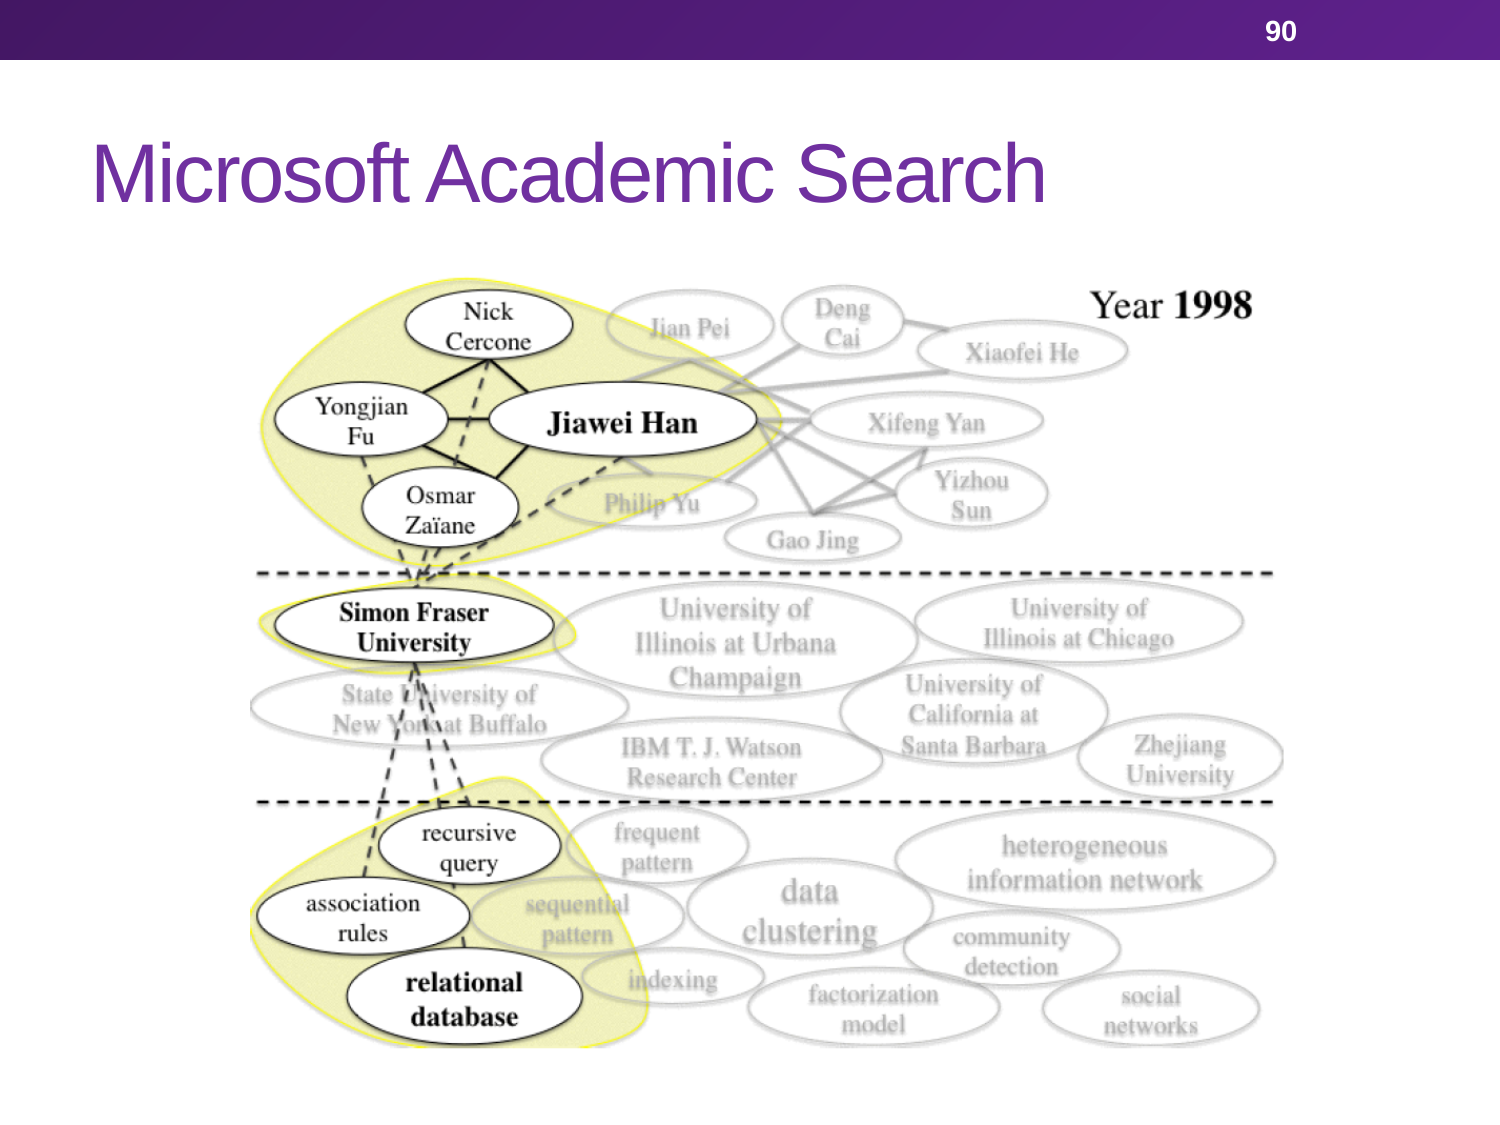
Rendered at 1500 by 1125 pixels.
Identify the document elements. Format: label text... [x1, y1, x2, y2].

title Microsoft Academic Search [75, 87, 1425, 250]
slide_number 90 [1250, 3, 1425, 57]
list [207, 262, 1293, 1063]
